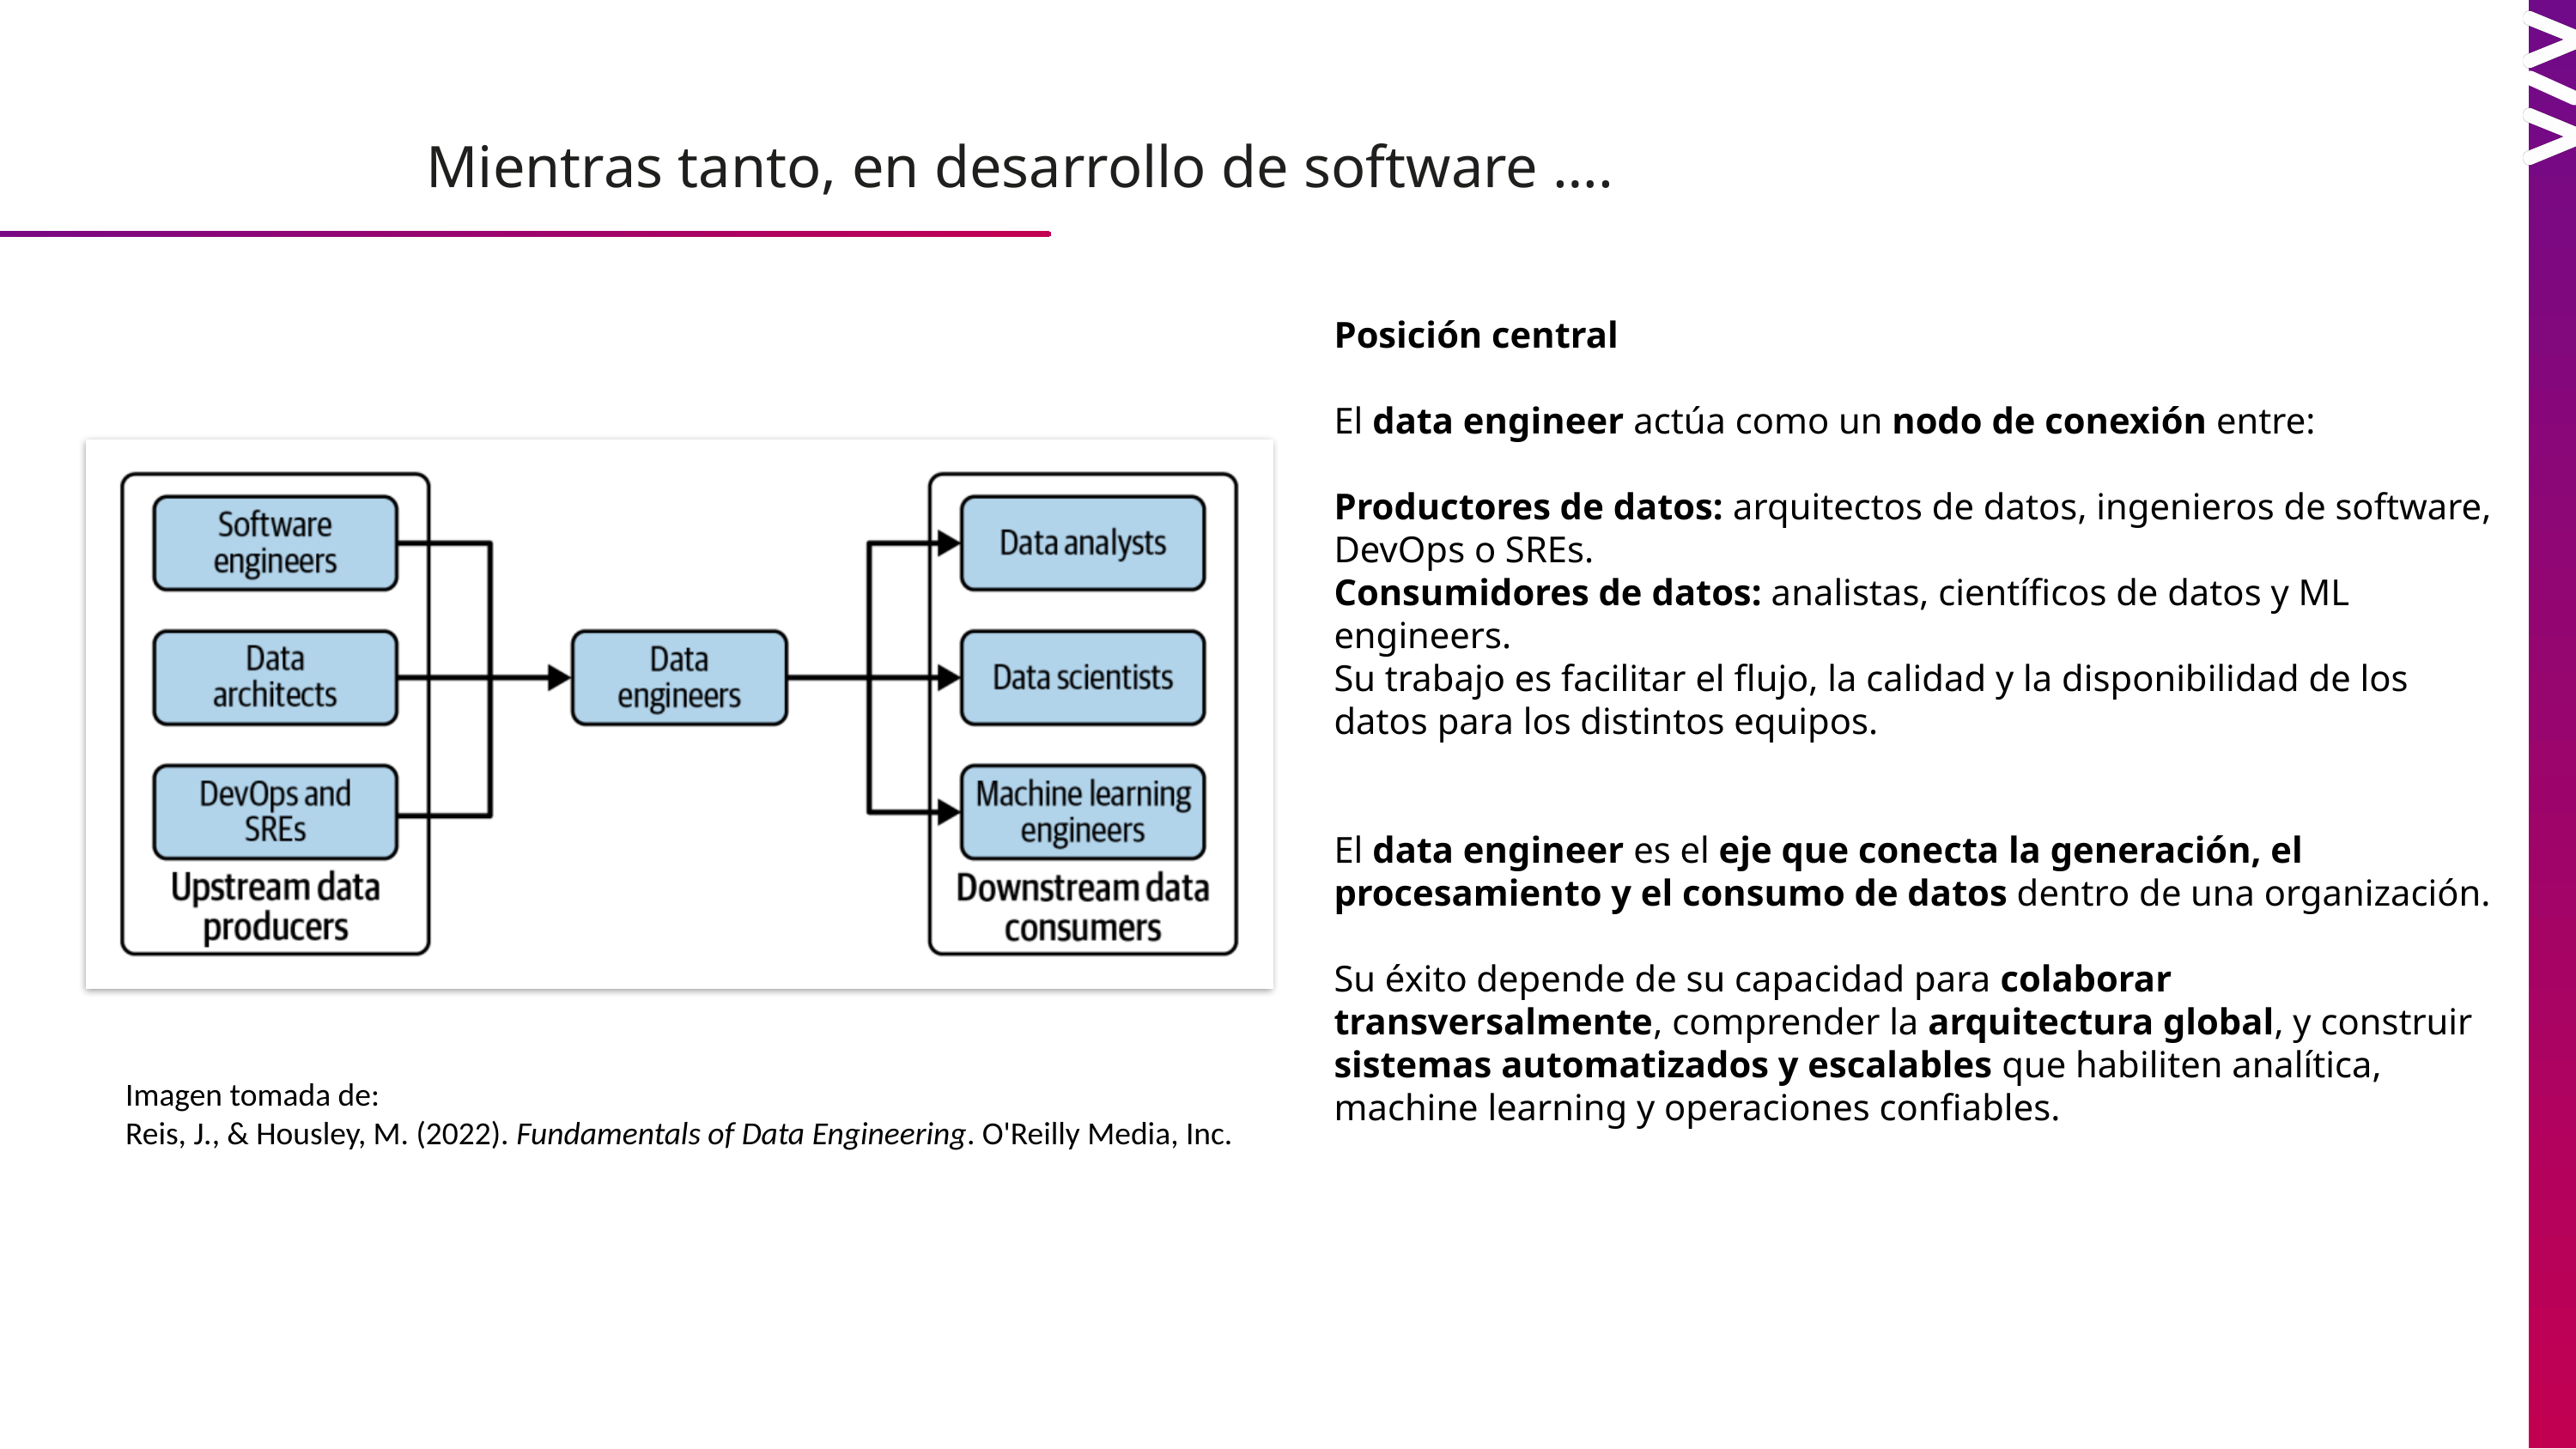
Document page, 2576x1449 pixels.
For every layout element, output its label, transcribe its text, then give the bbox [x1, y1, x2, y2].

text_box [2520, 0, 2576, 1449]
text_box Posición central El data engineer actúa como un nodo de conexión entre: Productores de datos: arquitectos de datos, ingenieros de software, DevOps o SREs. Consumidores de datos: analistas, científicos de datos y ML engineers. Su trabajo es facilitar el flujo, la calidad y la disponibilidad de los datos para los distintos equipos. El data engineer es el eje que conecta la generación, el procesamiento y el consumo de datos dentro de una organización. Su éxito depende de su capacidad para colaborar transversalmente, comprender la arquitectura global, y construir sistemas automatizados y escalables que habiliten analítica, machine learning y operaciones confiables. [1321, 306, 2506, 1135]
text_box Imagen tomada de: Reis, J., & Housley, M. (2022). Fundamentals of Data Engineering. O'Reilly Media, Inc. [112, 1067, 1258, 1158]
text_box Mientras tanto, en desarrollo de software …. [34, 108, 2008, 199]
picture [112, 465, 1247, 963]
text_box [0, 230, 1052, 238]
